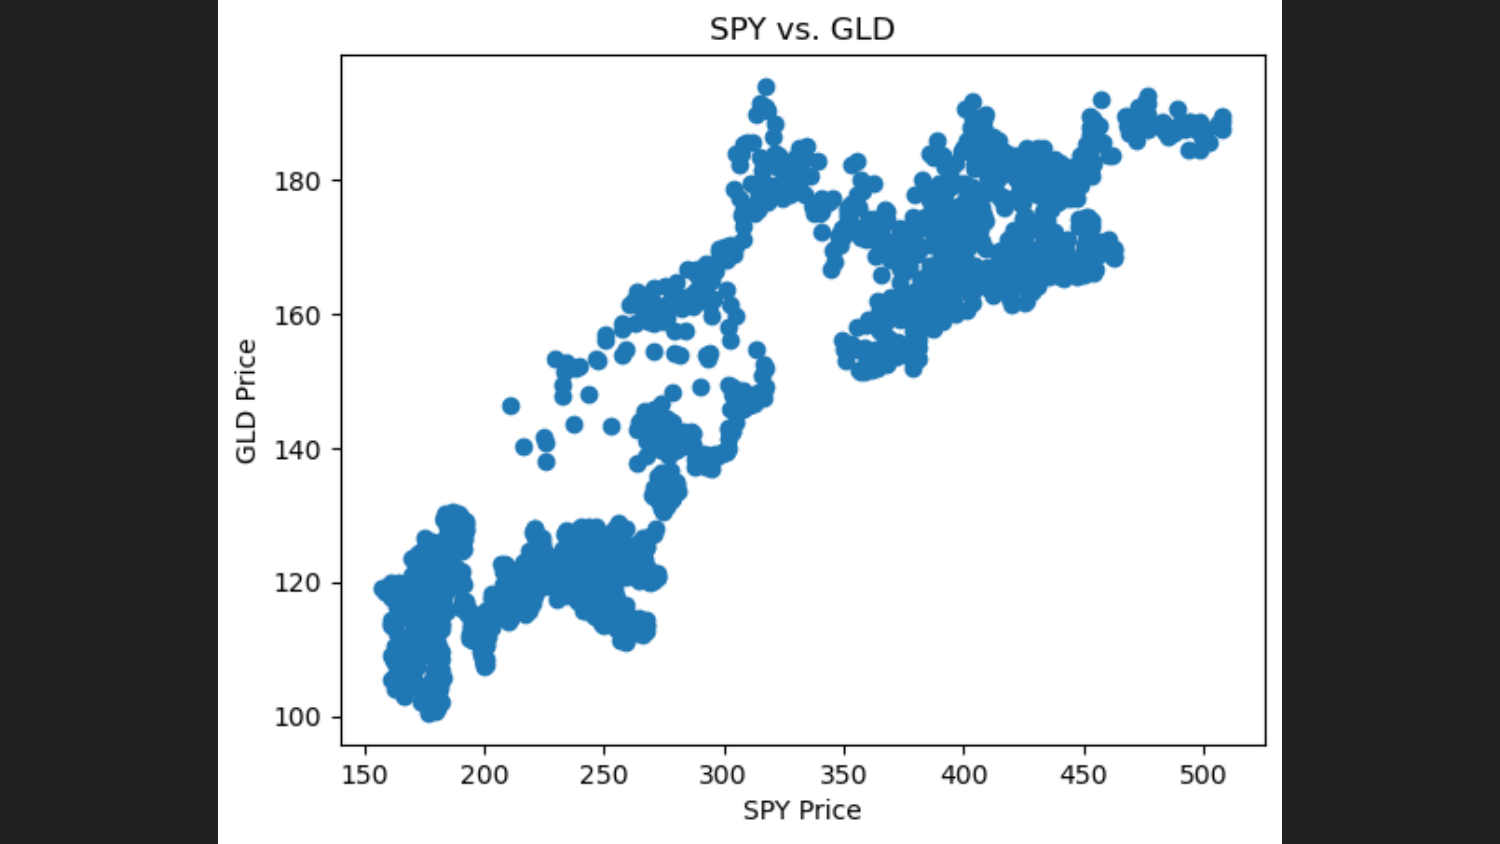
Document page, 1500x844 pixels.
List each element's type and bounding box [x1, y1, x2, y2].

picture [217, 0, 1282, 844]
